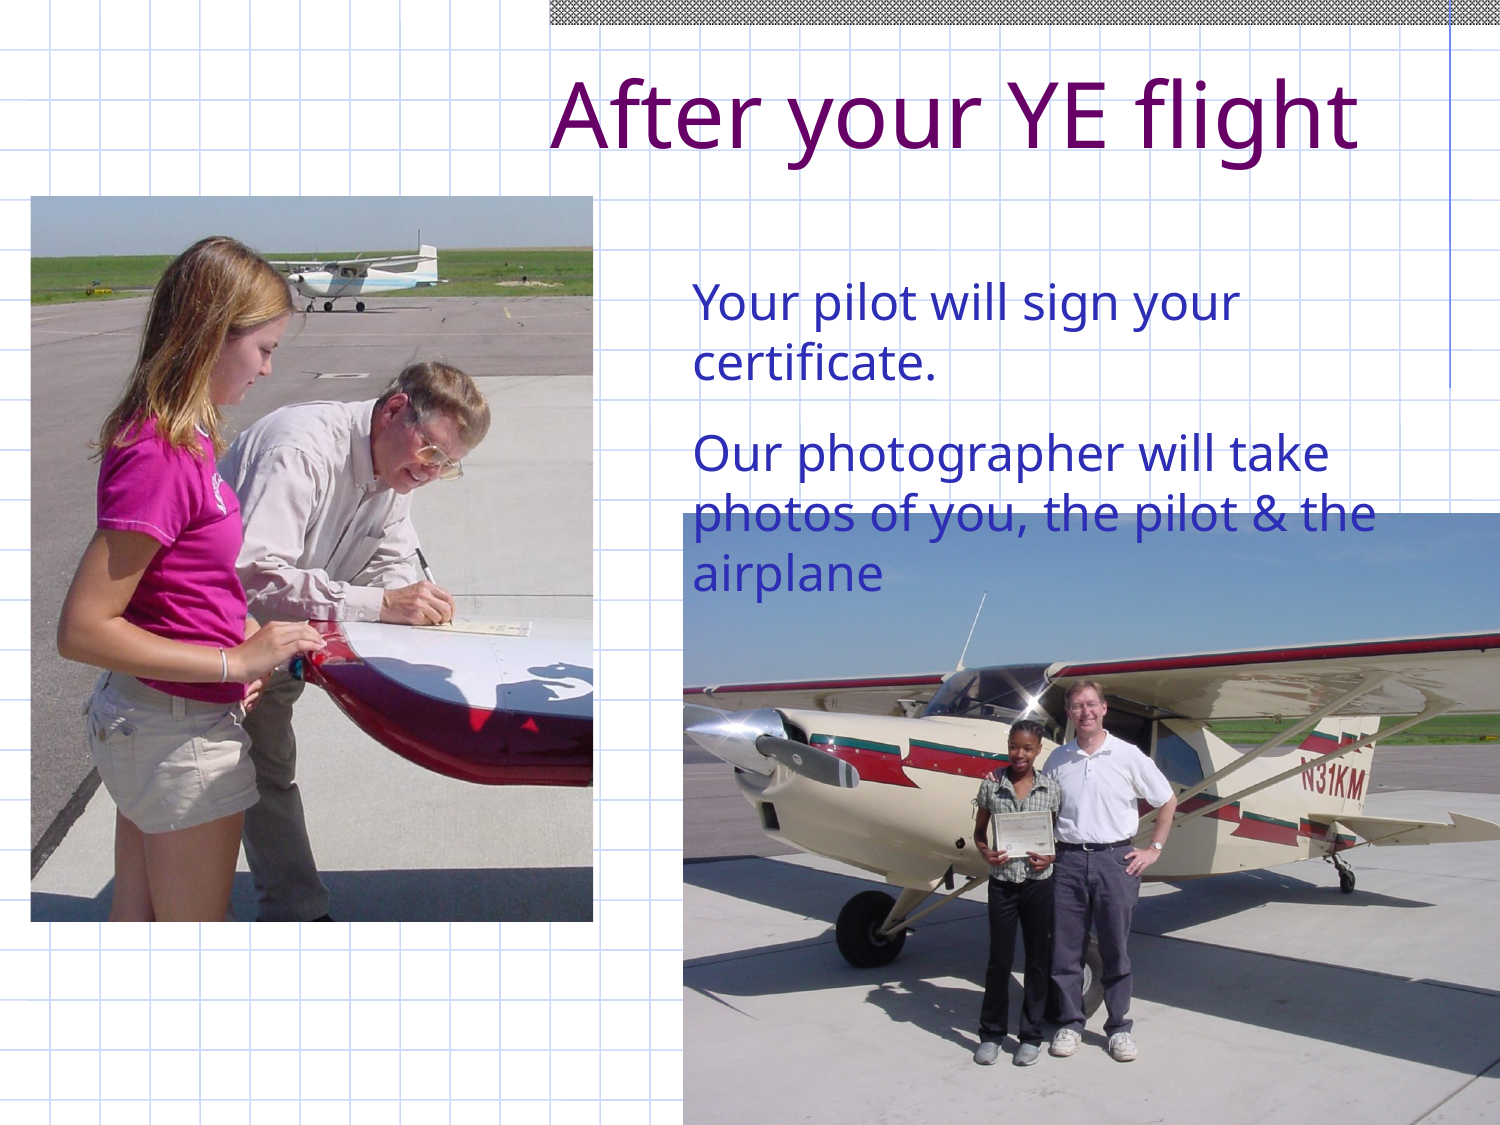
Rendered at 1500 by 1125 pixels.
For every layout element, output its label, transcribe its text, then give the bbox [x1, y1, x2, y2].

picture [683, 512, 1500, 1125]
text_box Your pilot will sign your certificate. Our photographer will take photos of you, the pilot & the airplane [677, 262, 1490, 610]
picture [549, 0, 1449, 25]
text_box After your YE flight [99, 50, 1375, 150]
picture [30, 196, 594, 922]
picture [1451, 0, 1500, 25]
